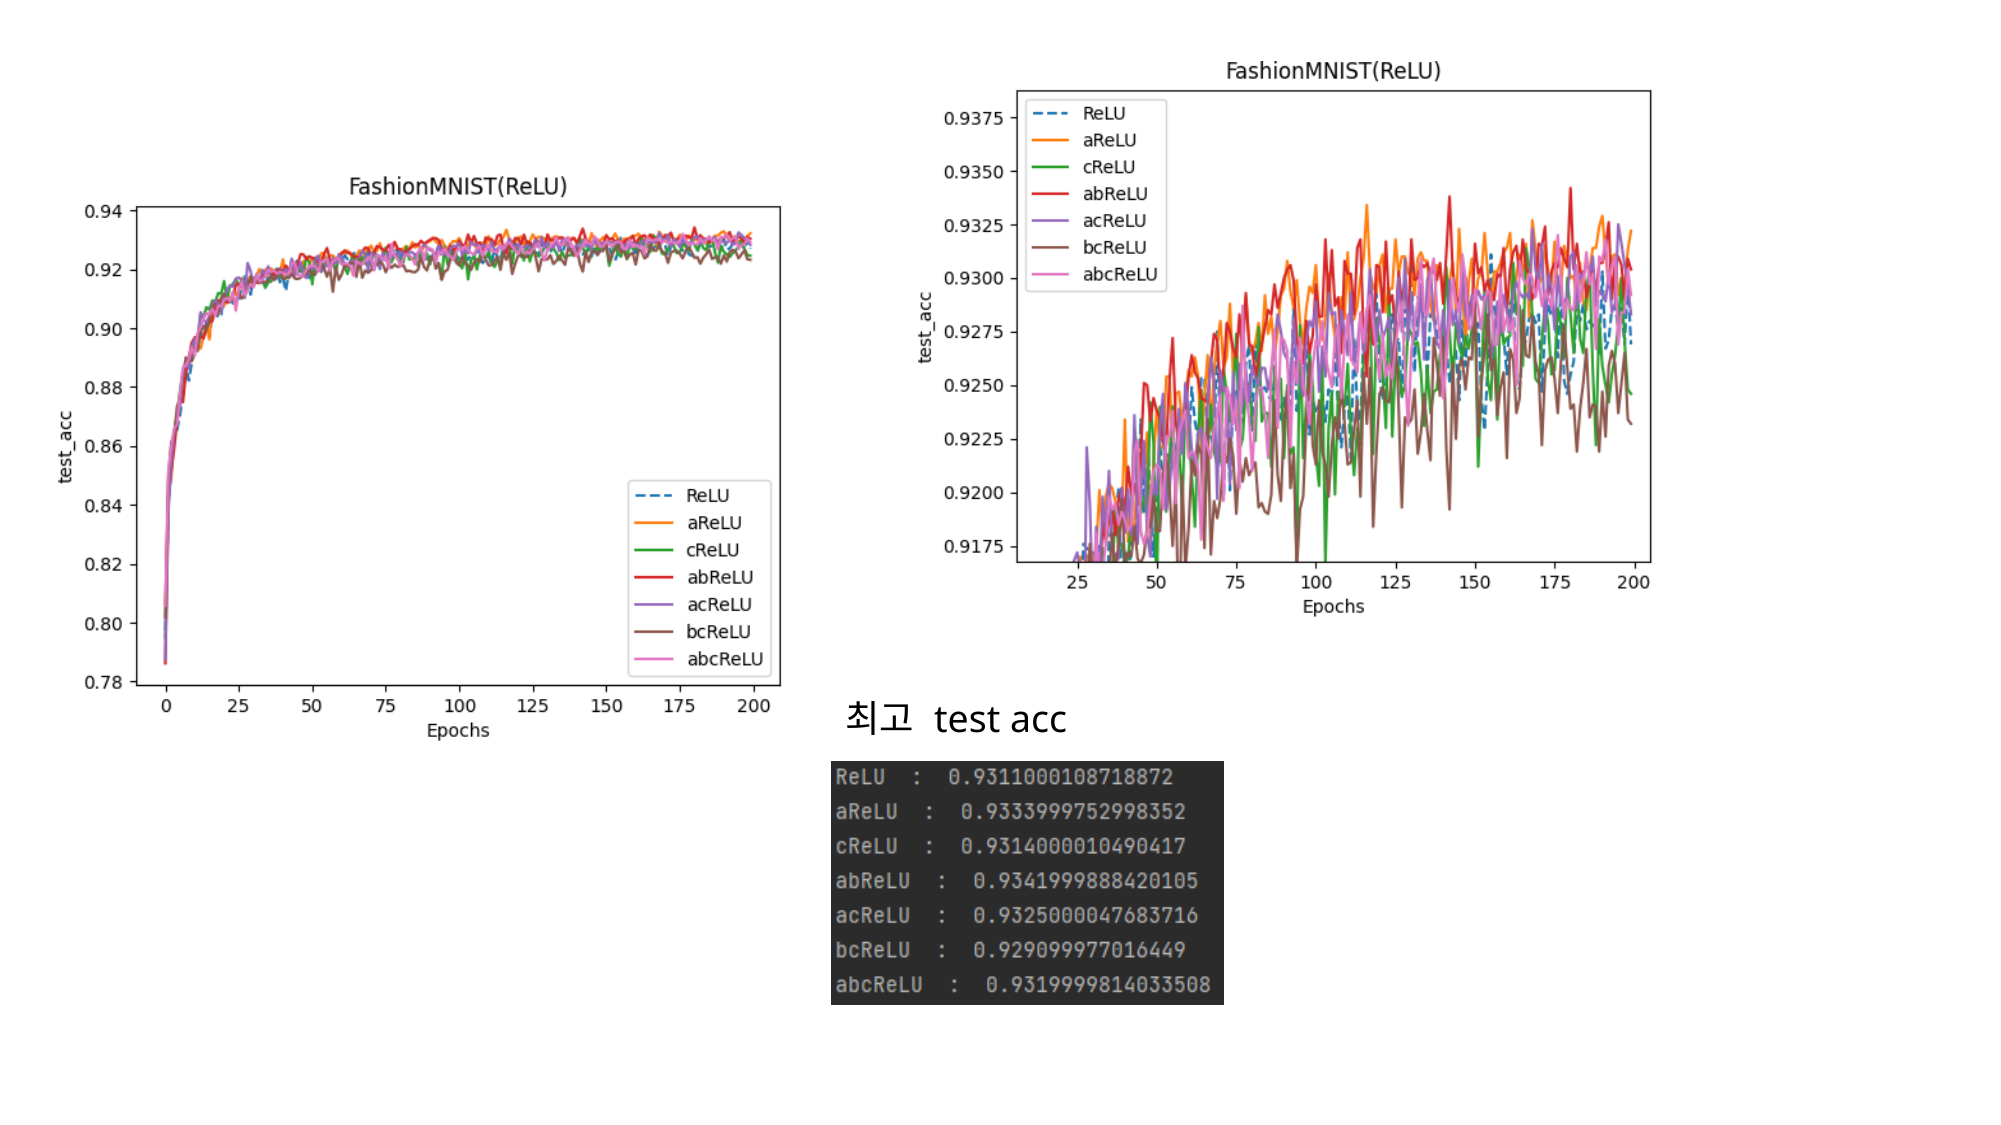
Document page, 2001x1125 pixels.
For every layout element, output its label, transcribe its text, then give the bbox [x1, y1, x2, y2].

picture [831, 761, 1224, 1005]
picture [917, 61, 1677, 618]
picture [48, 170, 794, 746]
text_box 최고 test acc [830, 687, 1082, 748]
